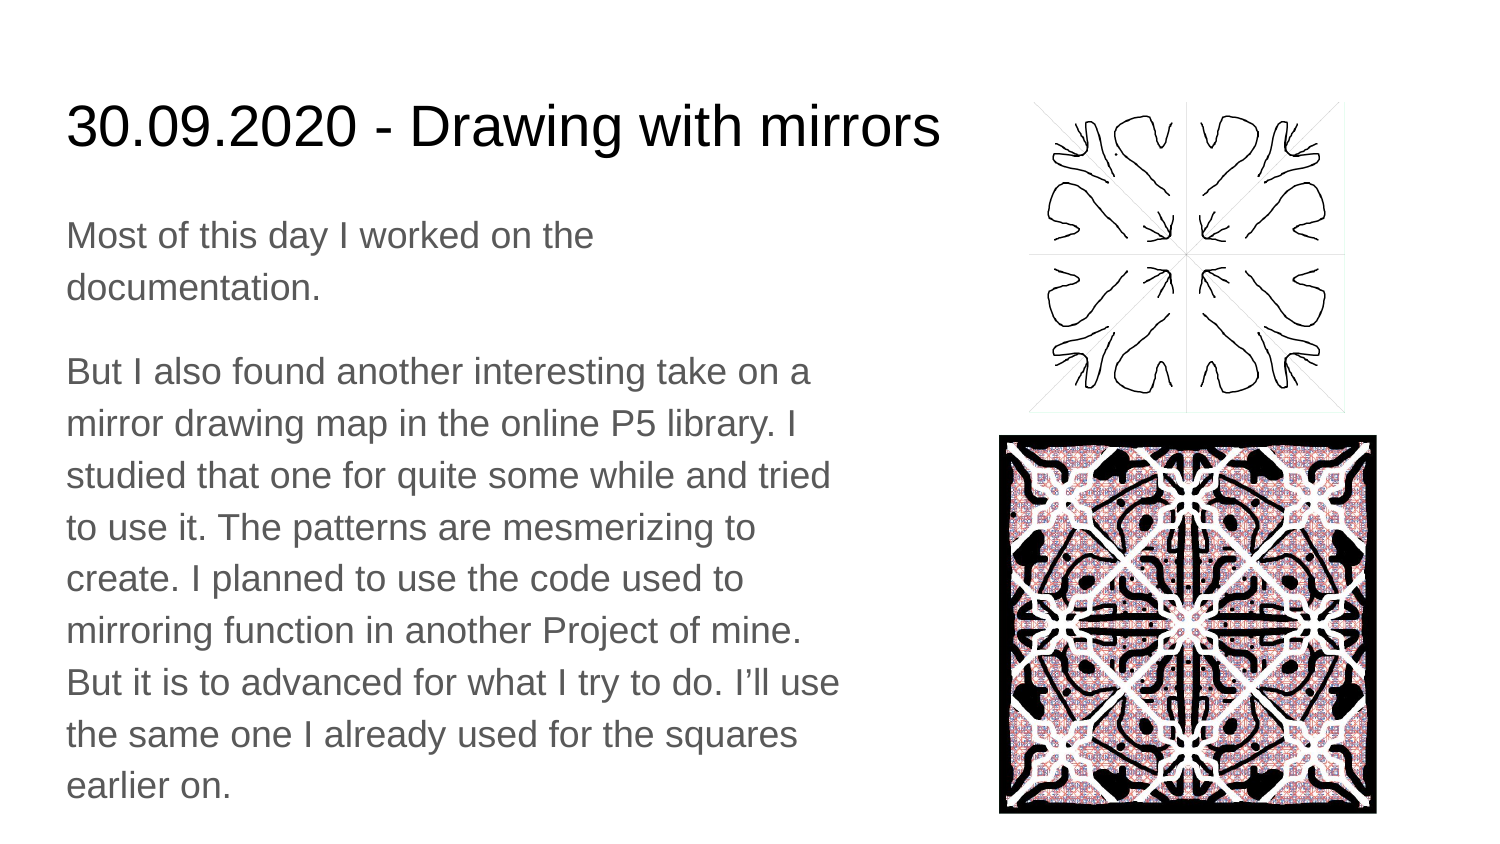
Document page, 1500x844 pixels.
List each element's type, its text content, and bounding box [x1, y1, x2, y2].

title 30.09.2020 - Drawing with mirrors [51, 72, 1449, 167]
picture [1028, 102, 1348, 414]
picture [999, 434, 1378, 814]
list Most of this day I worked on the documentation. But I also found another interesting take on a mirror drawing map in the online P5 library. I studied that one for quite some while and tried to use it. The patterns are mesmerizing to create. I planned to use the code used to mirroring function in another Project of mine. But it is to advanced for what I try to do. I’ll use the same one I already used for the squares earlier on. [51, 189, 873, 784]
